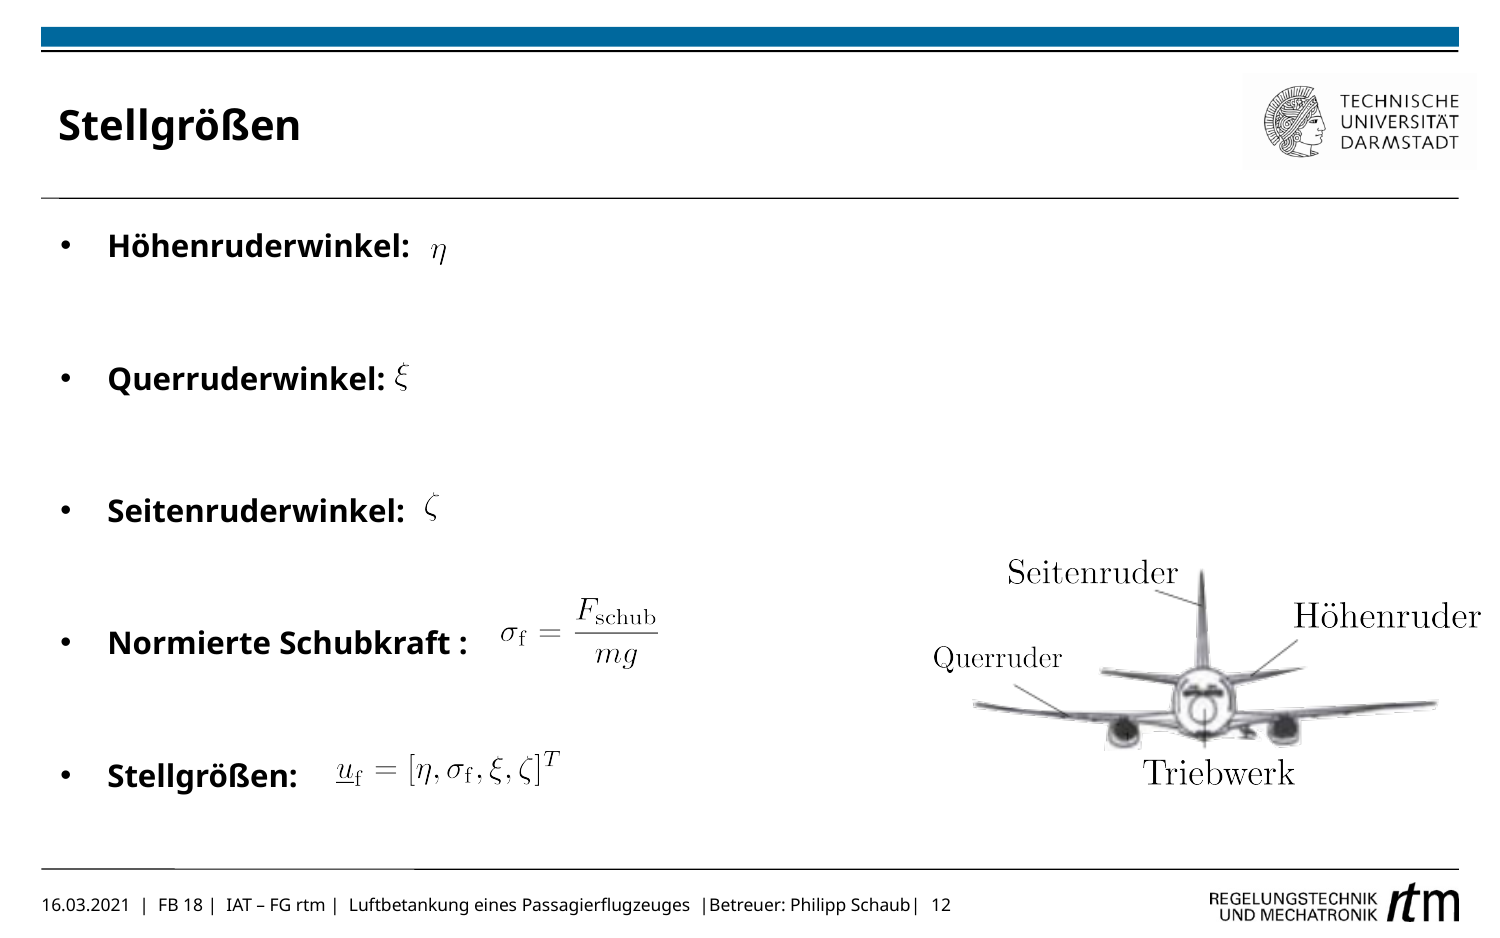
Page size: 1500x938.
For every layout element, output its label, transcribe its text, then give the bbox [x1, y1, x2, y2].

picture [395, 362, 410, 391]
picture [501, 598, 658, 670]
picture [424, 492, 439, 521]
picture [1143, 759, 1295, 786]
picture [1210, 882, 1459, 922]
picture [430, 244, 447, 266]
list Höhenruderwinkel: Querruderwinkel: Seitenruderwinkel: Normierte Schubkraft : Stellgrößen: [60, 218, 1443, 845]
title Stellgrößen [58, 66, 1149, 182]
picture [1242, 73, 1477, 170]
picture [336, 750, 560, 786]
picture [933, 558, 1482, 751]
